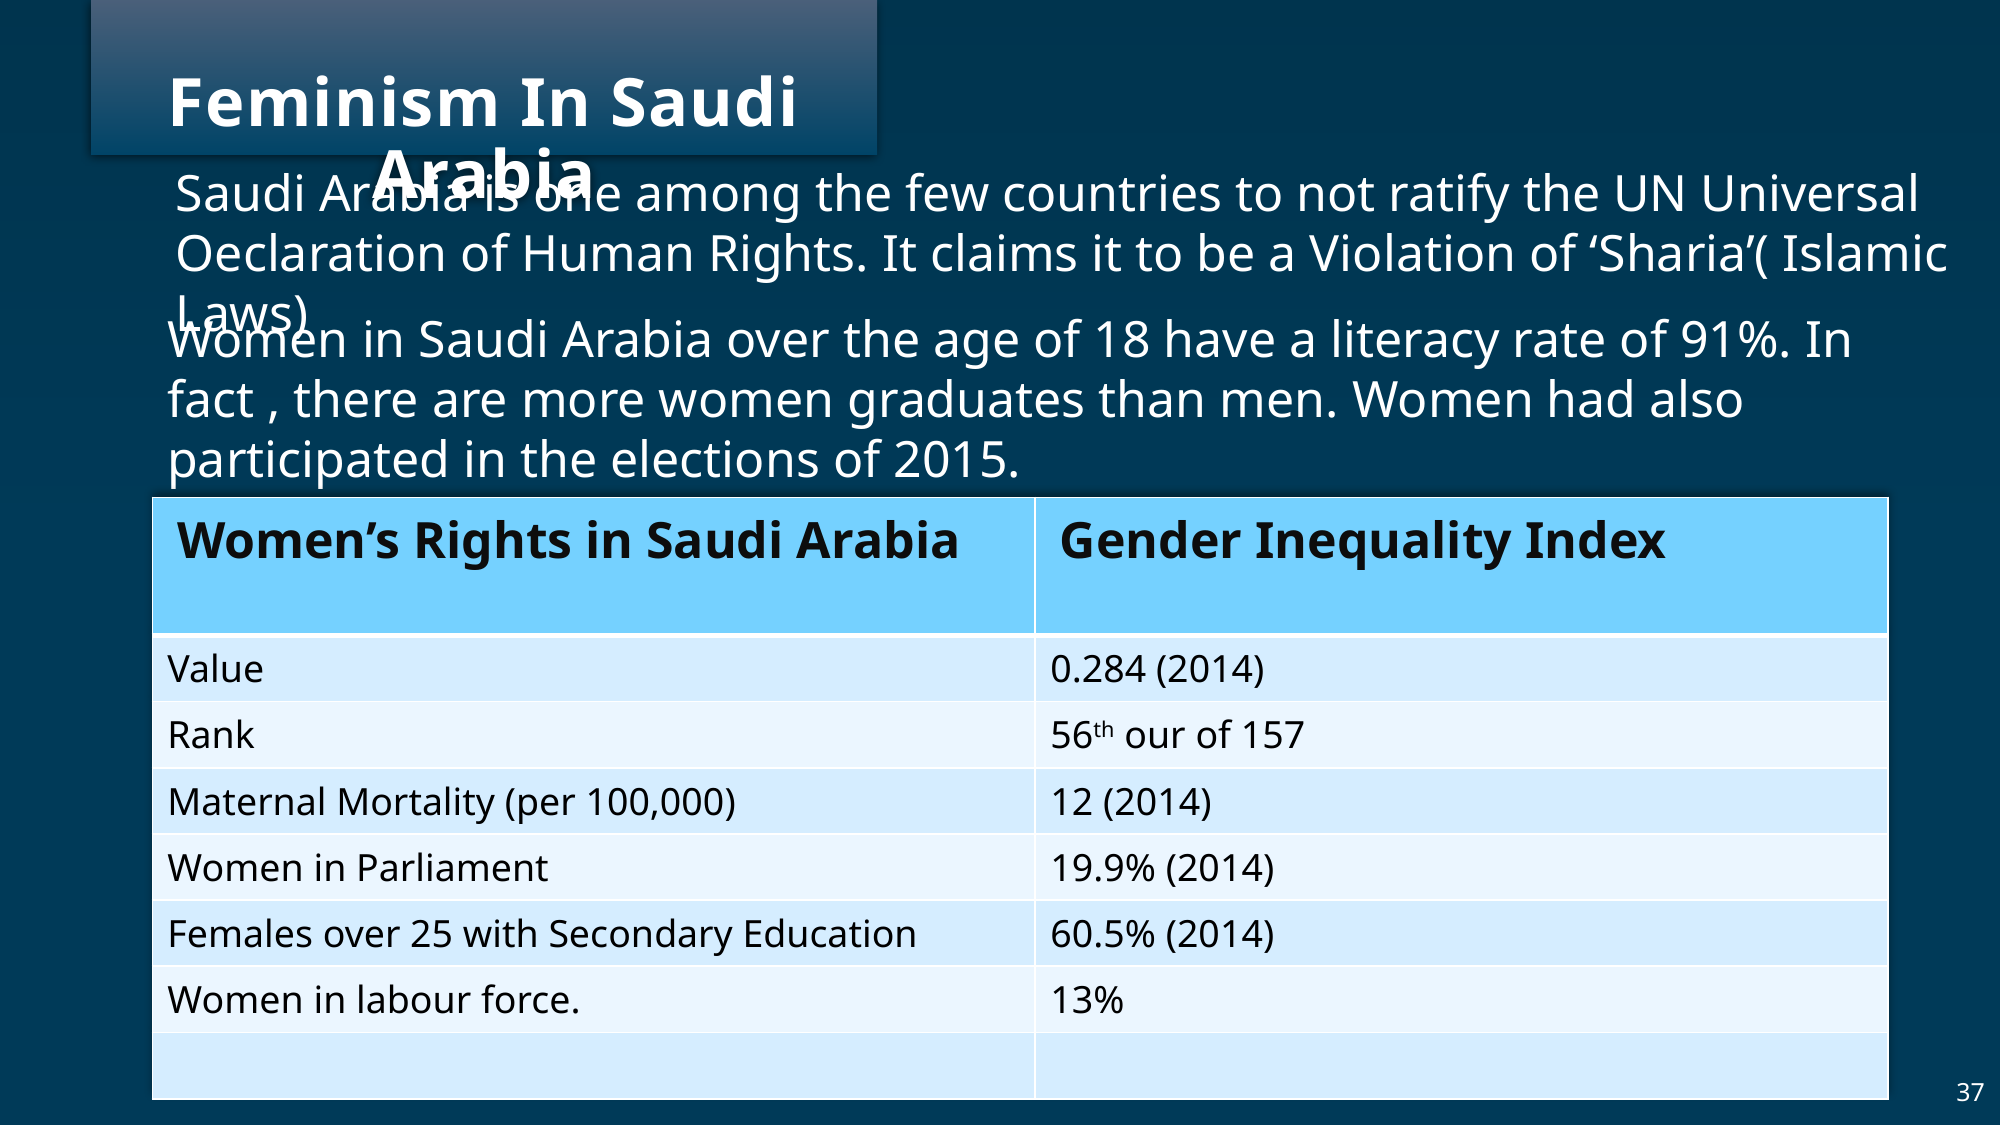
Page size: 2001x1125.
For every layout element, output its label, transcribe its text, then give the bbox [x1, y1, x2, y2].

table_header Women’s Rights in Saudi Arabia [153, 498, 1034, 633]
table_cell Females over 25 with Secondary Education [153, 901, 1034, 965]
slide_number 37 [1914, 1063, 2000, 1124]
table_cell 56th our of 157 [1036, 702, 1887, 767]
table_cell 0.284 (2014) [1036, 638, 1887, 701]
table_cell 19.9% (2014) [1036, 835, 1887, 899]
table_header Gender Inequality Index [1036, 498, 1887, 633]
table_cell [1036, 1033, 1887, 1098]
text_box Women in Saudi Arabia over the age of 18 have a literacy rate of 91%. In fact , there are more women graduates than men. Women had also participated in the elections of 2015. [152, 300, 1957, 496]
table_cell Rank [153, 702, 1034, 767]
table_cell Women in labour force. [153, 967, 1034, 1032]
table_cell [153, 1033, 1034, 1098]
table_cell Women in Parliament [153, 835, 1034, 899]
title Feminism In Saudi Arabia [91, 0, 878, 155]
table_cell Maternal Mortality (per 100,000) [153, 769, 1034, 833]
text_box Saudi Arabia is one among the few countries to not ratify the UN Universal Oeclaration of Human Rights. It claims it to be a Violation of ‘Sharia’( Islamic Laws) [160, 154, 1966, 350]
table_cell Value [153, 638, 1034, 701]
table_cell 12 (2014) [1036, 769, 1887, 833]
table_cell 13% [1036, 967, 1887, 1032]
table_cell 60.5% (2014) [1036, 901, 1887, 965]
